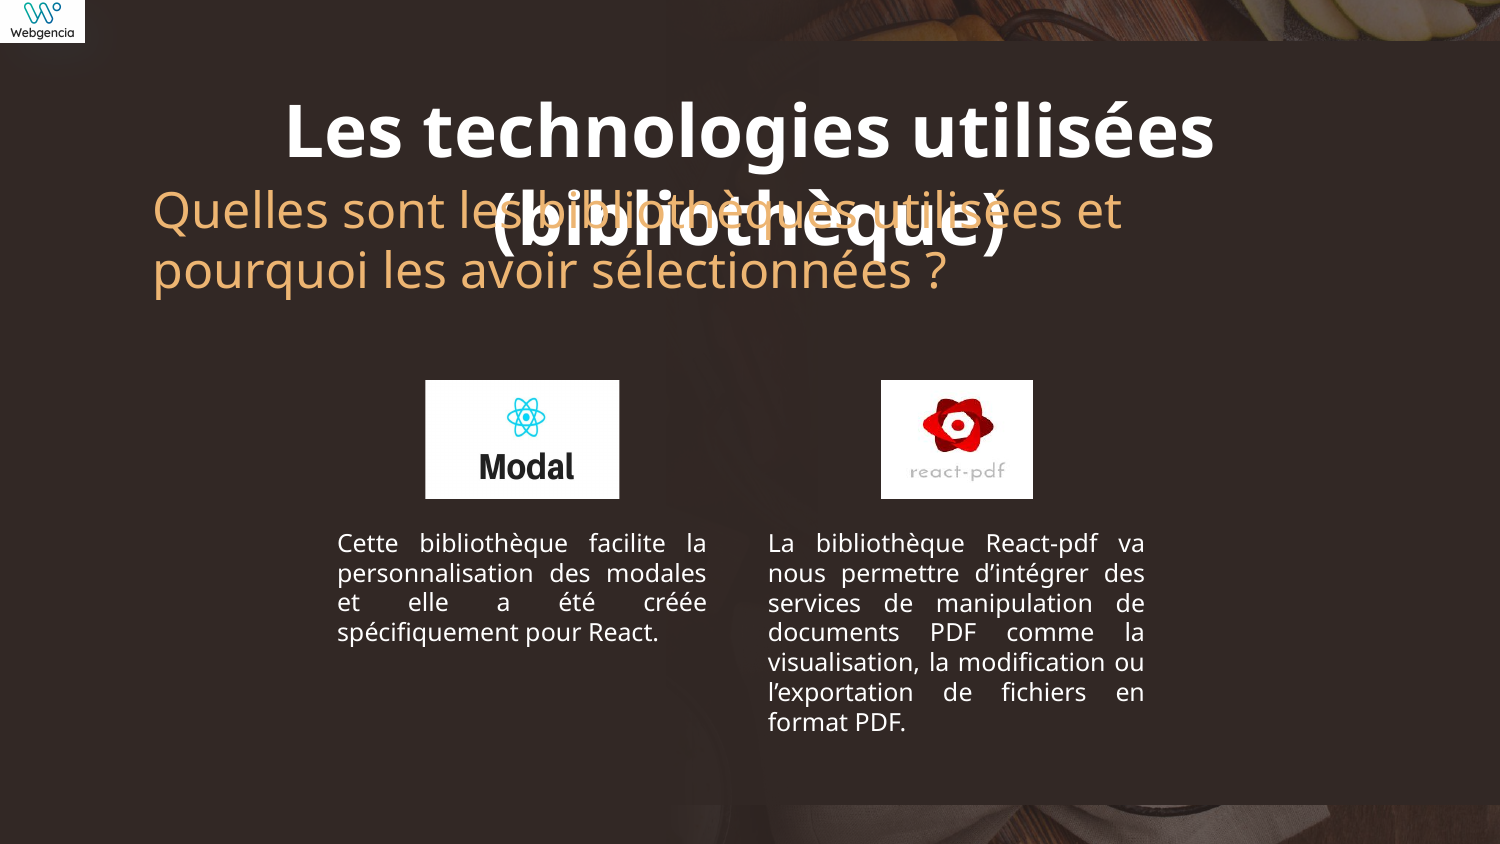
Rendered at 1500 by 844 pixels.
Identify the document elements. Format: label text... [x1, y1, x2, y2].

text_box Quelles sont les bibliothèques utilisées et pourquoi les avoir sélectionnées ? [138, 170, 1362, 366]
title Les technologies utilisées (bibliothèque) [71, 69, 1429, 164]
picture [881, 379, 1033, 500]
subtitle La bibliothèque React-pdf va nous permettre d’intégrer des services de manipulation de documents PDF comme la visualisation, la modification ou l’exportation de fichiers en format PDF. [752, 512, 1161, 712]
picture [425, 379, 620, 500]
picture [0, 0, 85, 43]
text_box Cette bibliothèque facilite la personnalisation des modales et elle a été créée spécifiquement pour React. [322, 512, 723, 661]
